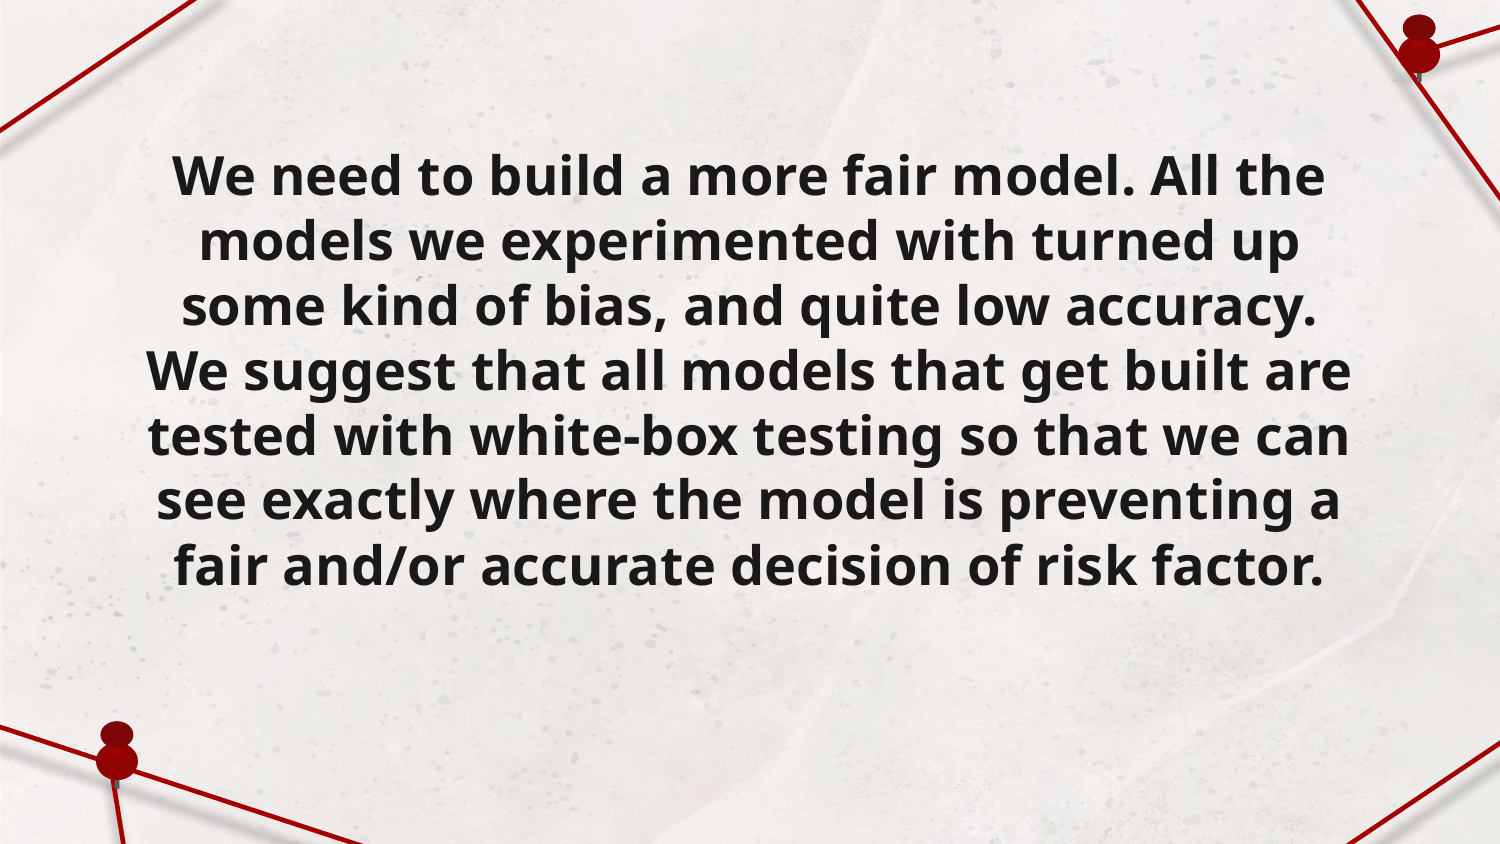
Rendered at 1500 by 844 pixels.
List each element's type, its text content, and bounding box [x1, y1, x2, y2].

title We need to build a more fair model. All the models we experimented with turned up some kind of bias, and quite low accuracy. We suggest that all models that get built are tested with white-box testing so that we can see exactly where the model is preventing a fair and/or accurate decision of risk factor. [118, 126, 1382, 718]
